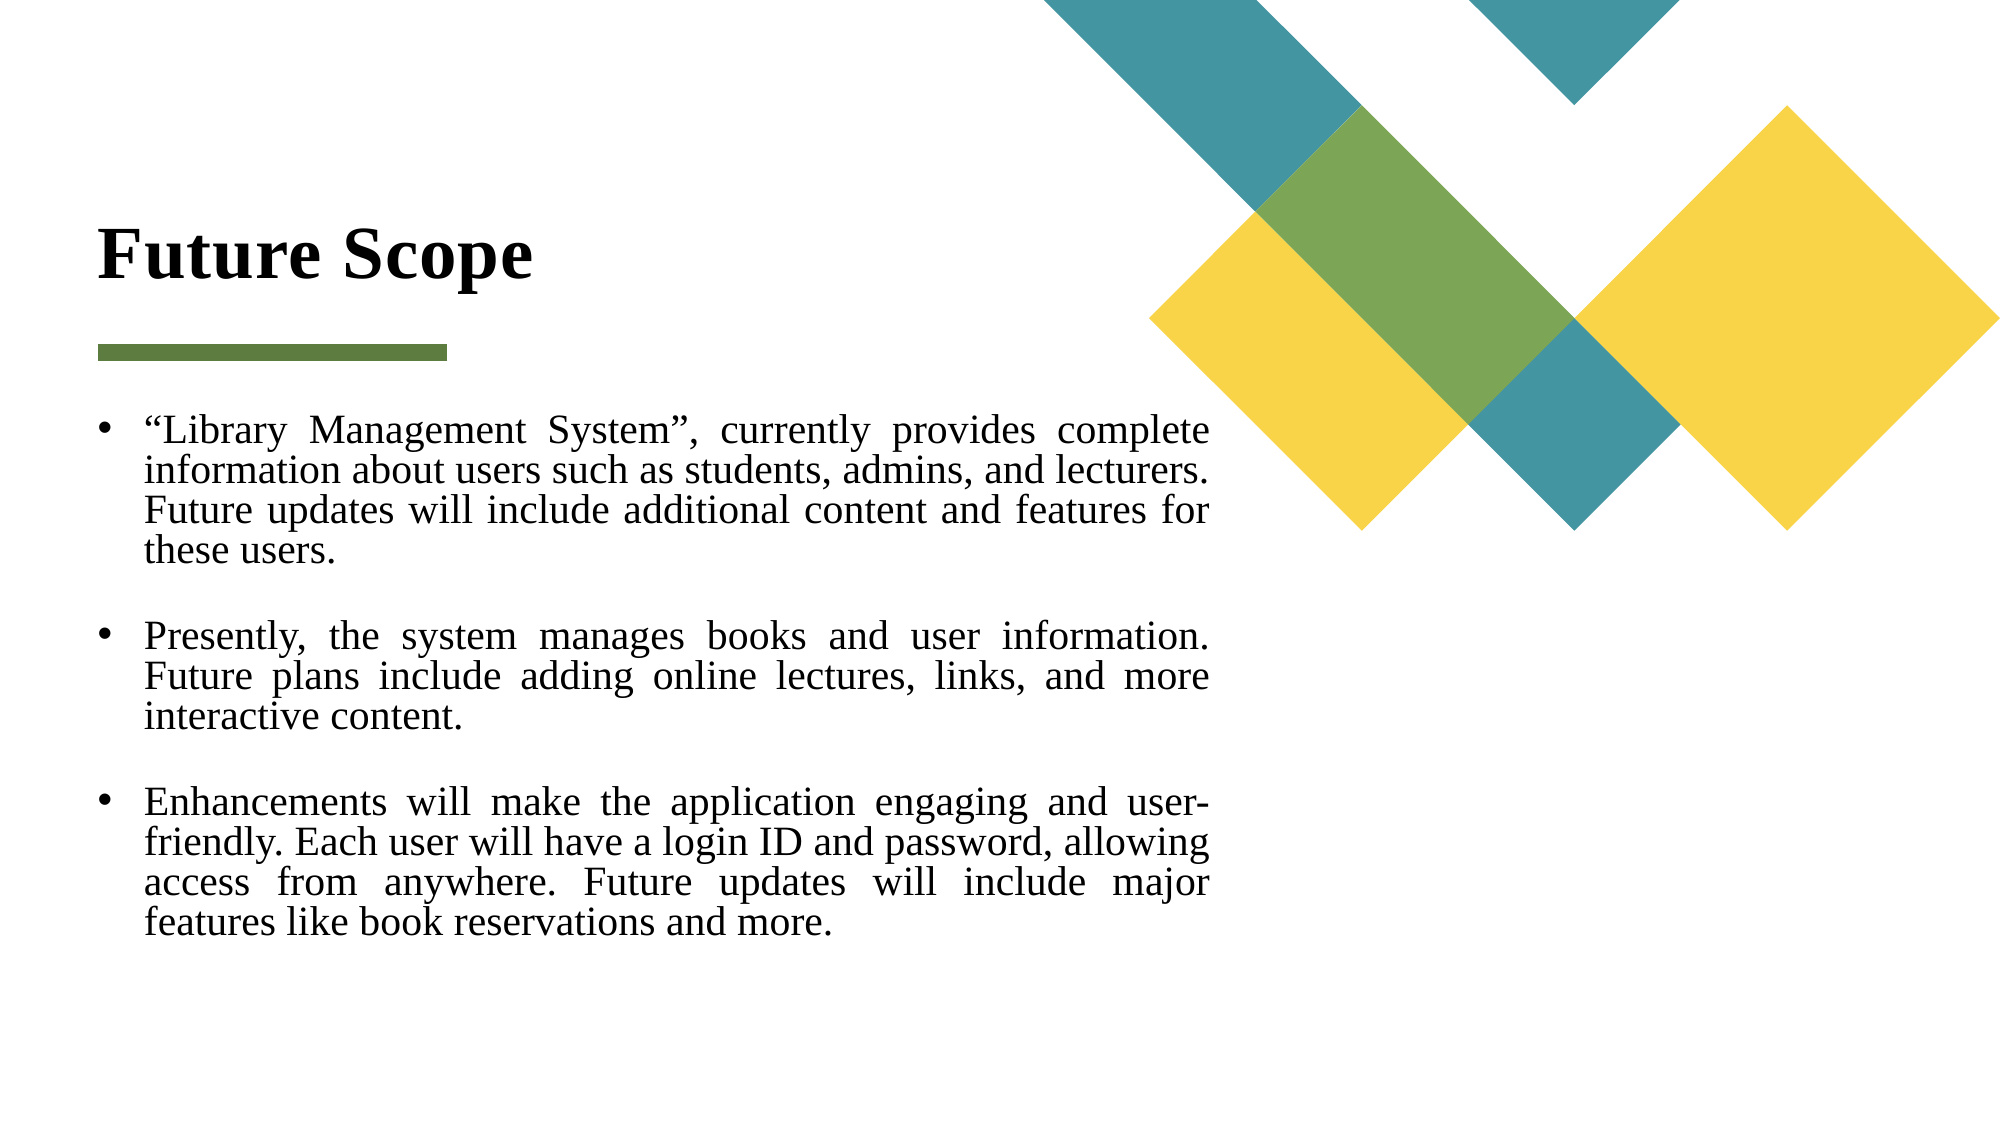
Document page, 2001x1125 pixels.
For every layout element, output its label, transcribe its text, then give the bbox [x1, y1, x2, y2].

title Future Scope [97, 31, 1211, 293]
list “Library Management System”, currently provides complete information about users such as students, admins, and lecturers. Future updates will include additional content and features for these users. Presently, the system manages books and user information. Future plans include adding online lectures, links, and more interactive content. Enhancements will make the application engaging and user-friendly. Each user will have a login ID and password, allowing access from anywhere. Future updates will include major features like book reservations and more. [97, 374, 1211, 983]
